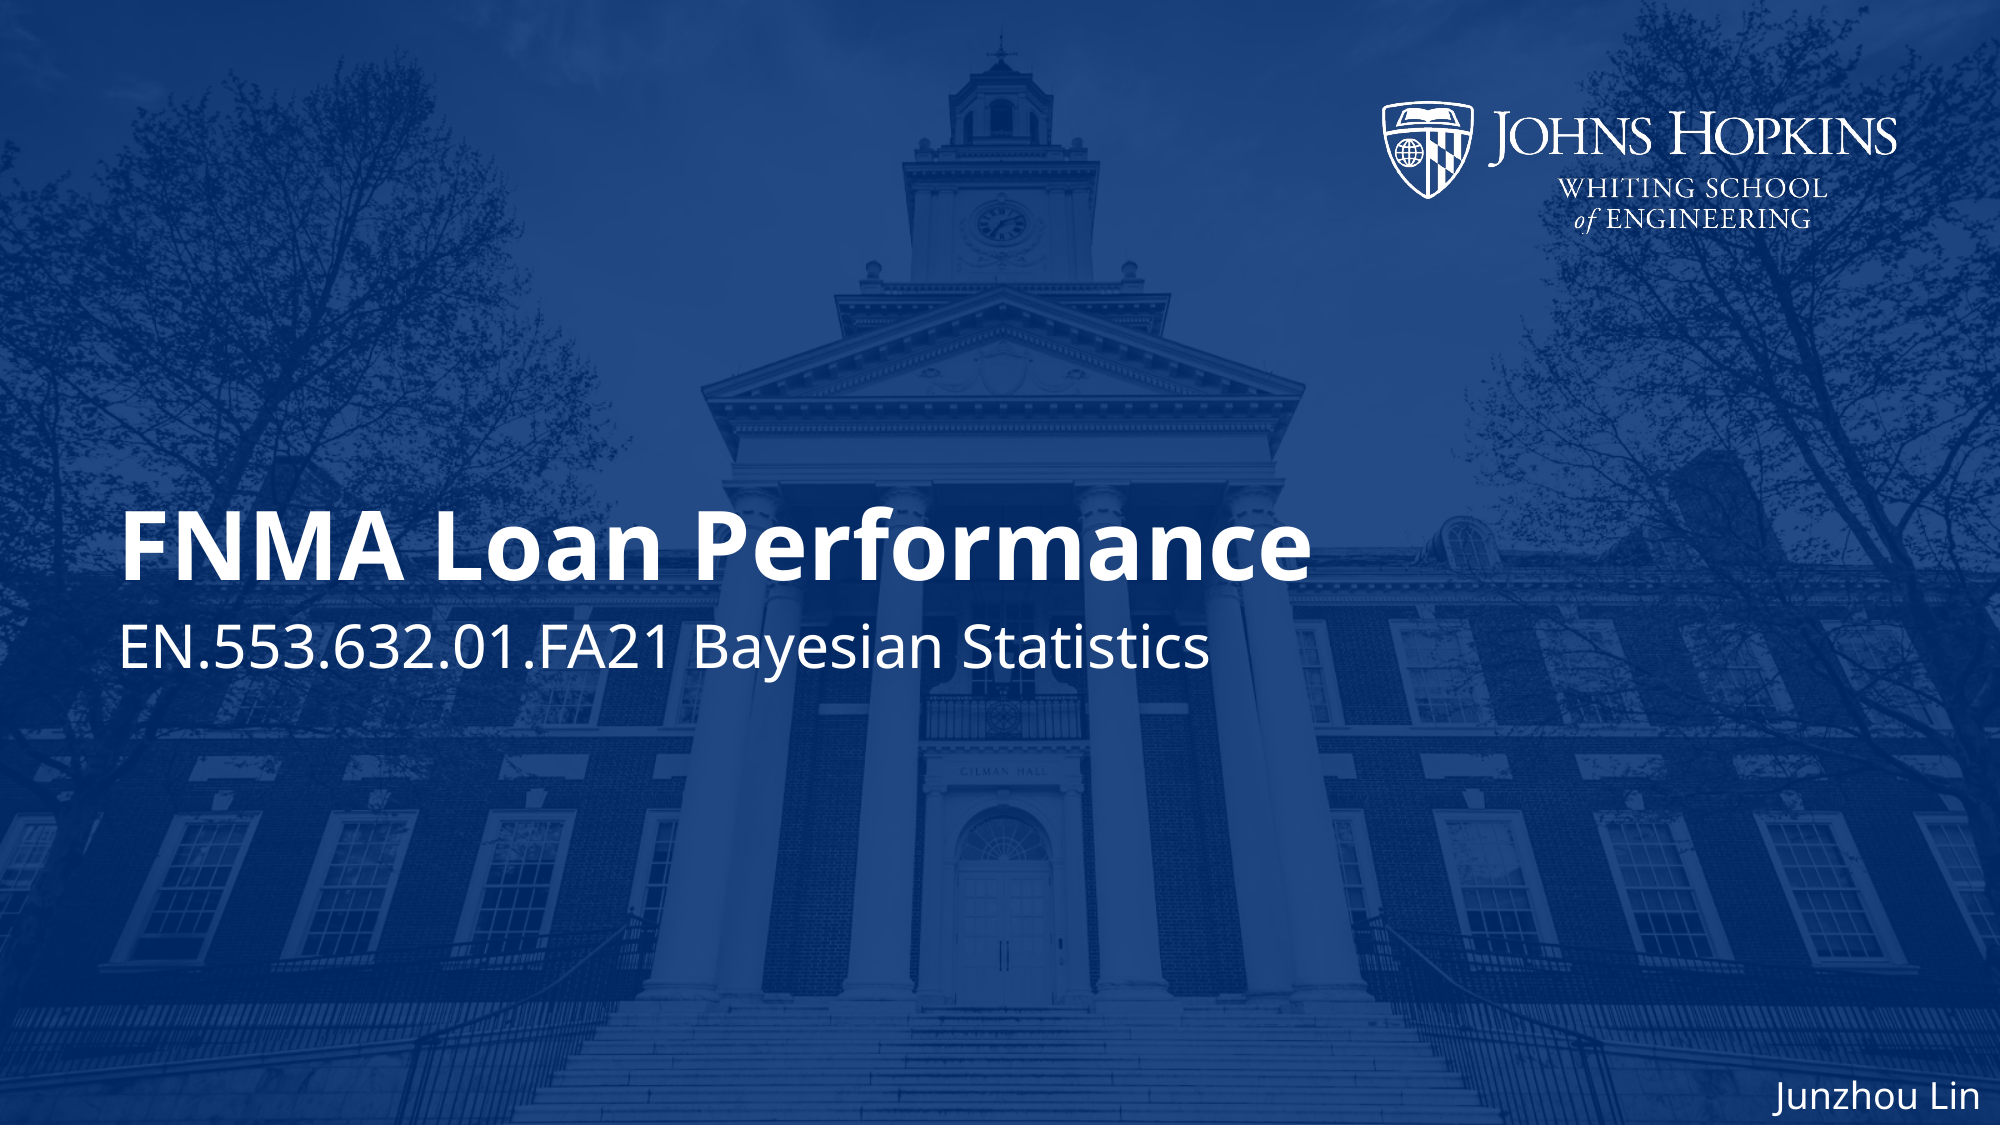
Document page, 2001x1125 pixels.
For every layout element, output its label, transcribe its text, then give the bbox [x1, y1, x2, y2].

title FNMA Loan Performance [102, 490, 1898, 609]
text_box Junzhou Lin [1760, 1064, 1997, 1125]
picture [1377, 97, 1898, 234]
list EN.553.632.01.FA21 Bayesian Statistics [102, 609, 1900, 690]
